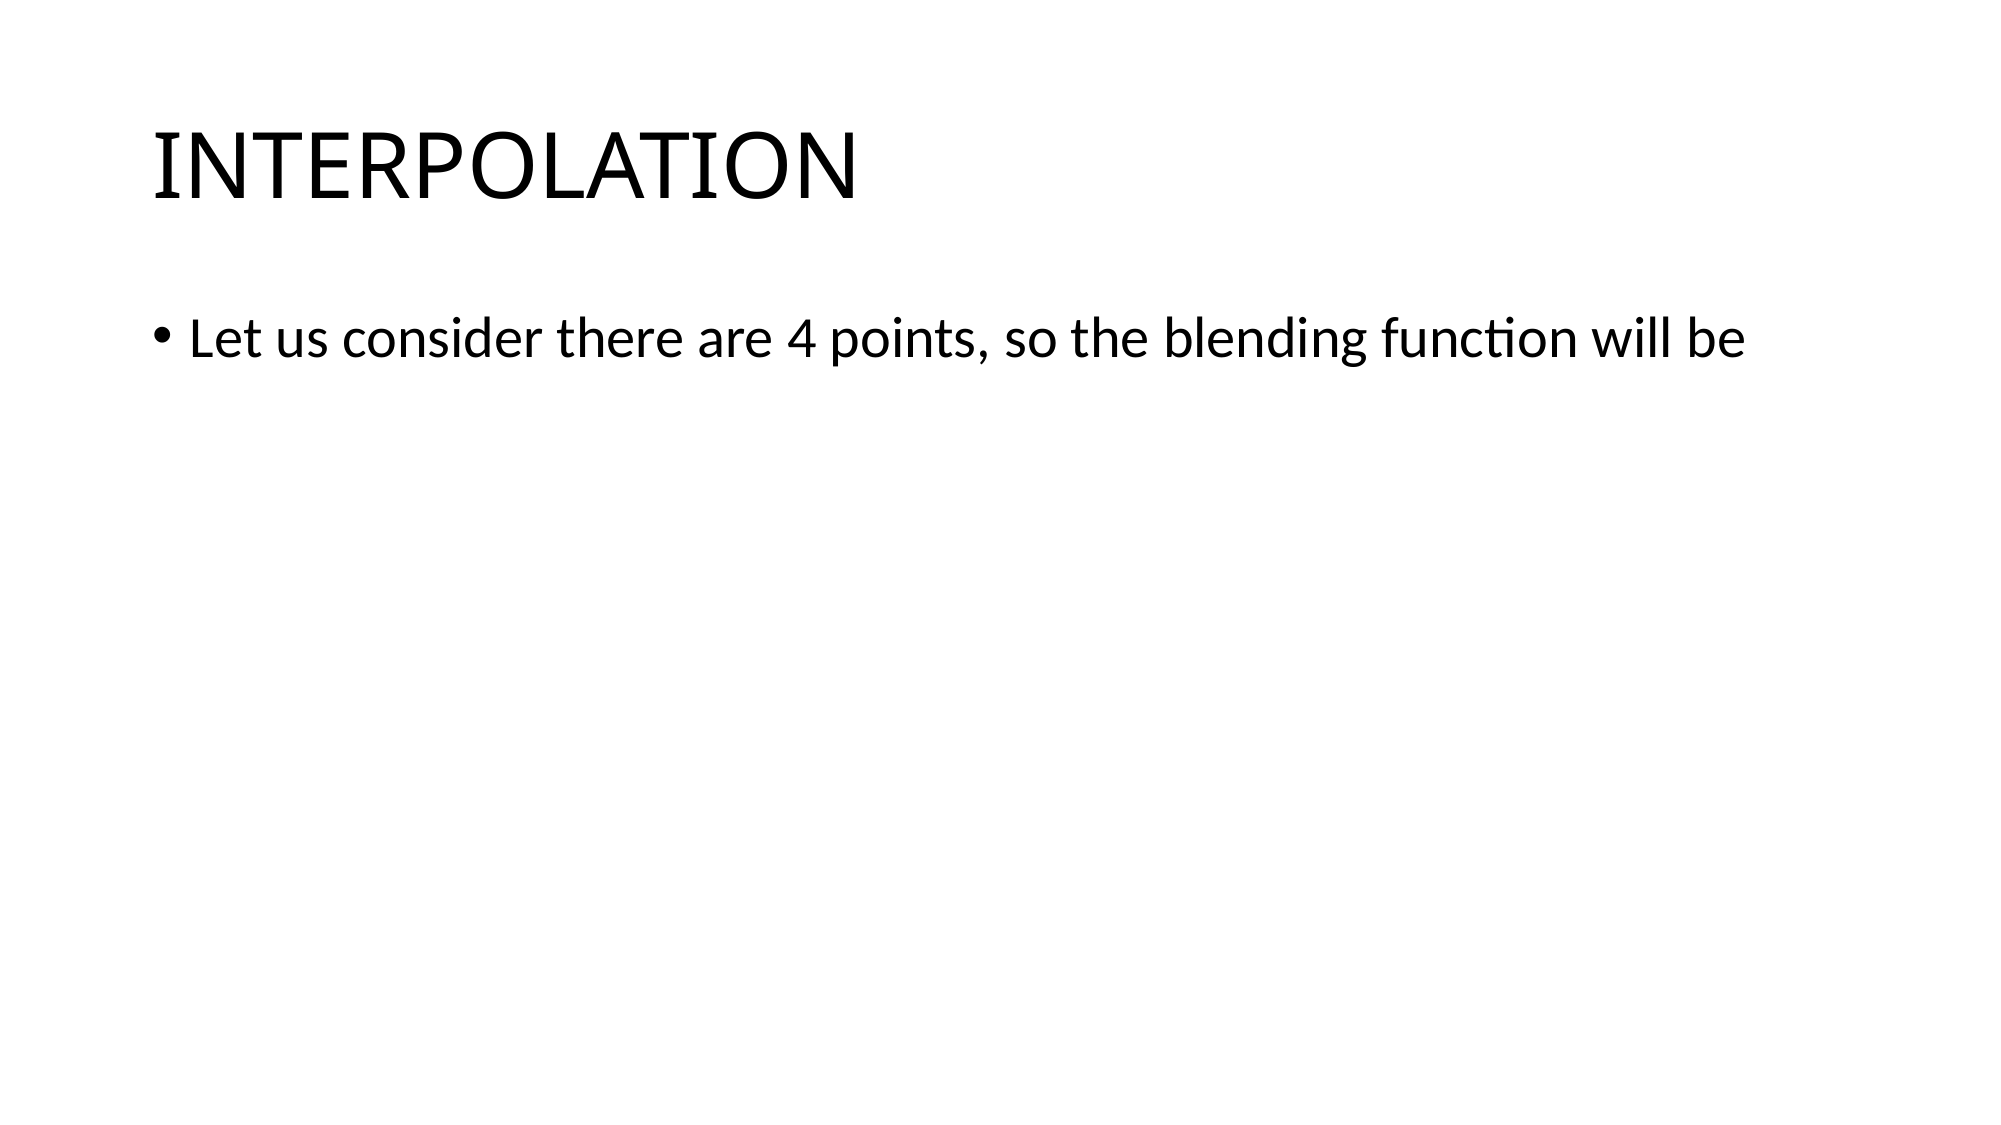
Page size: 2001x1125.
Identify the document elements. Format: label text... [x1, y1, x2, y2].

title INTERPOLATION [137, 59, 1863, 278]
